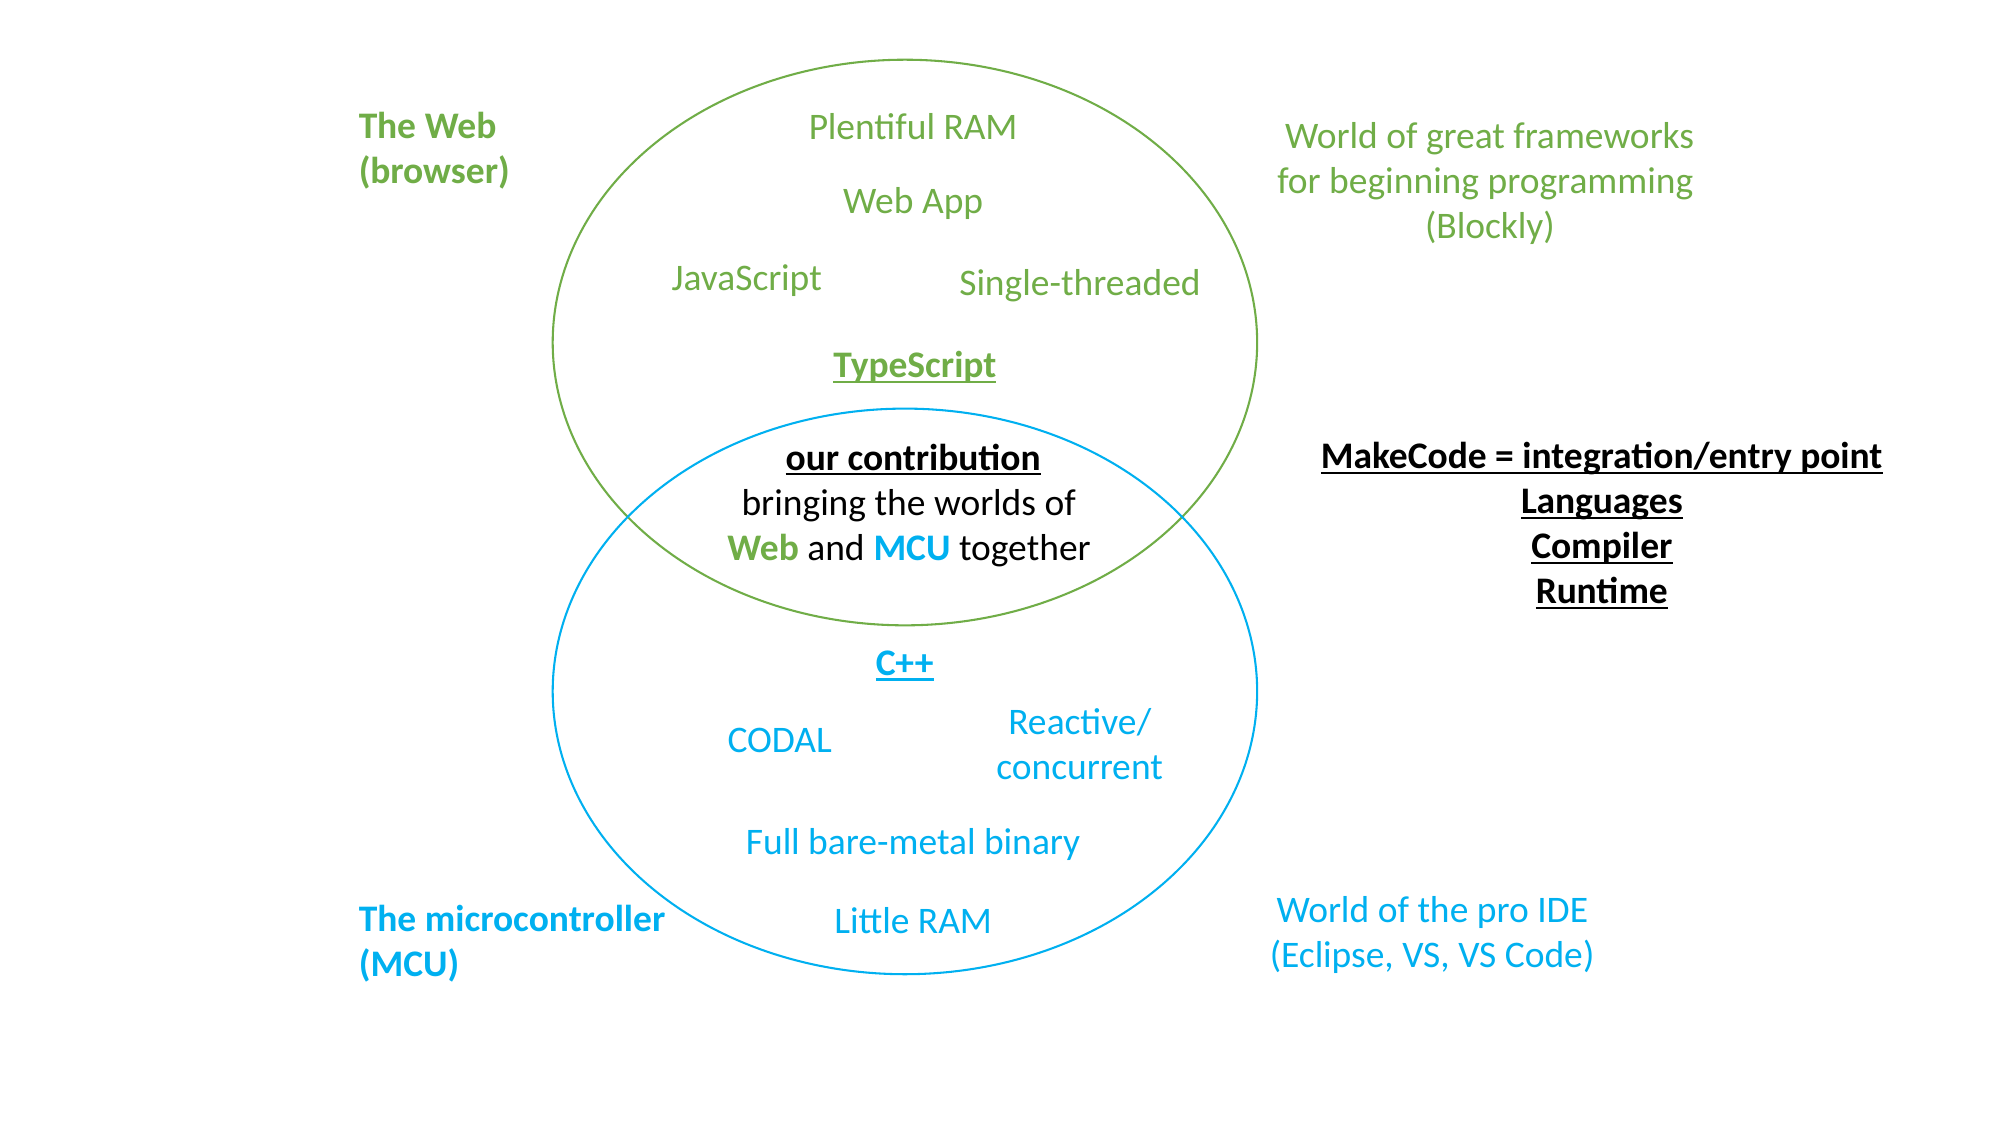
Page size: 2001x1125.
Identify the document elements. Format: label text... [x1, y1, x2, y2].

text_box Web App [828, 168, 999, 229]
text_box TypeScript [818, 332, 1012, 393]
text_box Plentiful RAM [793, 94, 1033, 155]
text_box Single-threaded [944, 250, 1217, 311]
text_box Little RAM [819, 888, 1008, 949]
text_box C++ [861, 630, 949, 691]
text_box [551, 453, 1259, 976]
text_box [783, 407, 1027, 425]
text_box Full bare-metal binary [730, 809, 1096, 870]
text_box Reactive/ concurrent [981, 689, 1178, 795]
text_box The microcontroller (MCU) [344, 886, 690, 992]
text_box CODAL [712, 708, 847, 768]
text_box World of great frameworks for beginning programming (Blockly) [1252, 104, 1728, 254]
text_box The Web (browser) [343, 93, 525, 198]
text_box MakeCode = integration/entry point Languages Compiler Runtime [1306, 424, 1898, 619]
text_box World of the pro IDE (Eclipse, VS, VS Code) [1255, 877, 1610, 982]
text_box JavaScript [656, 245, 837, 306]
text_box our contribution bringing the worlds of Web and MCU together [712, 425, 1115, 576]
text_box [551, 58, 1259, 517]
